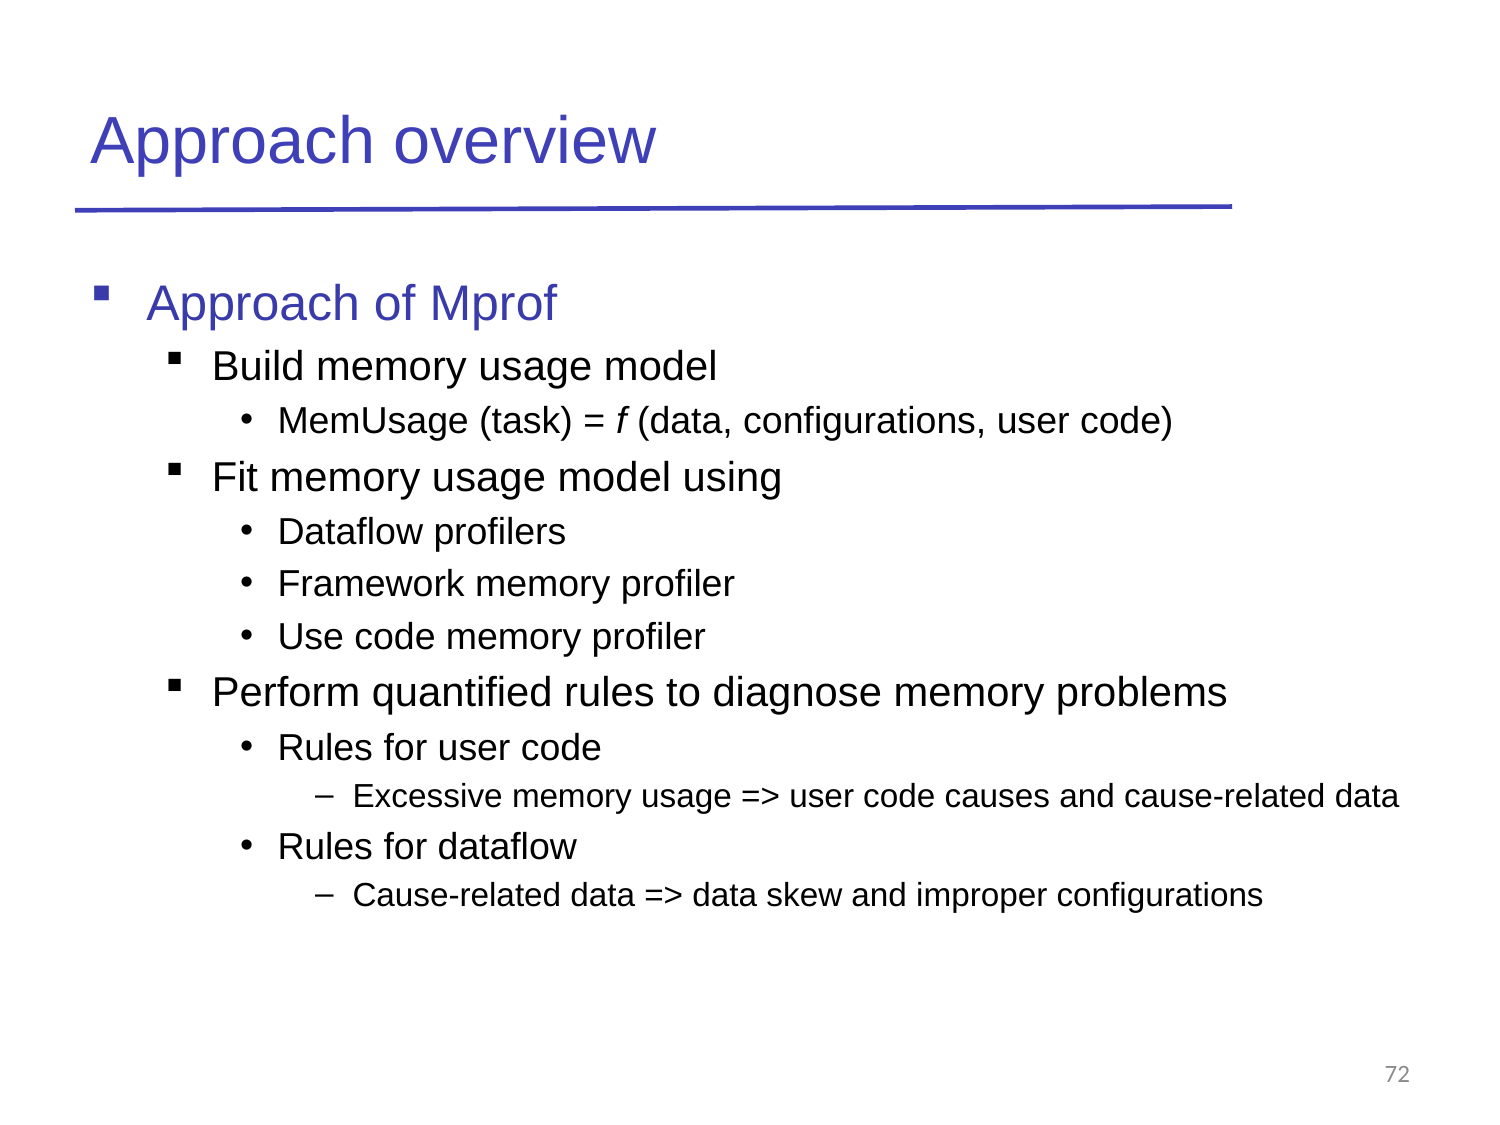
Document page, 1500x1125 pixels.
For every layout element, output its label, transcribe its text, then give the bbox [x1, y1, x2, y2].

slide_number 72 [1074, 1042, 1425, 1103]
list Approach of Mprof Build memory usage model MemUsage (task) = f (data, configurations, user code) Fit memory usage model using Dataflow profilers Framework memory profiler Use code memory profiler Perform quantified rules to diagnose memory problems Rules for user code Excessive memory usage => user code causes and cause-related data Rules for dataflow Cause-related data => data skew and improper configurations [75, 262, 1453, 1005]
title Approach overview [75, 67, 1425, 207]
